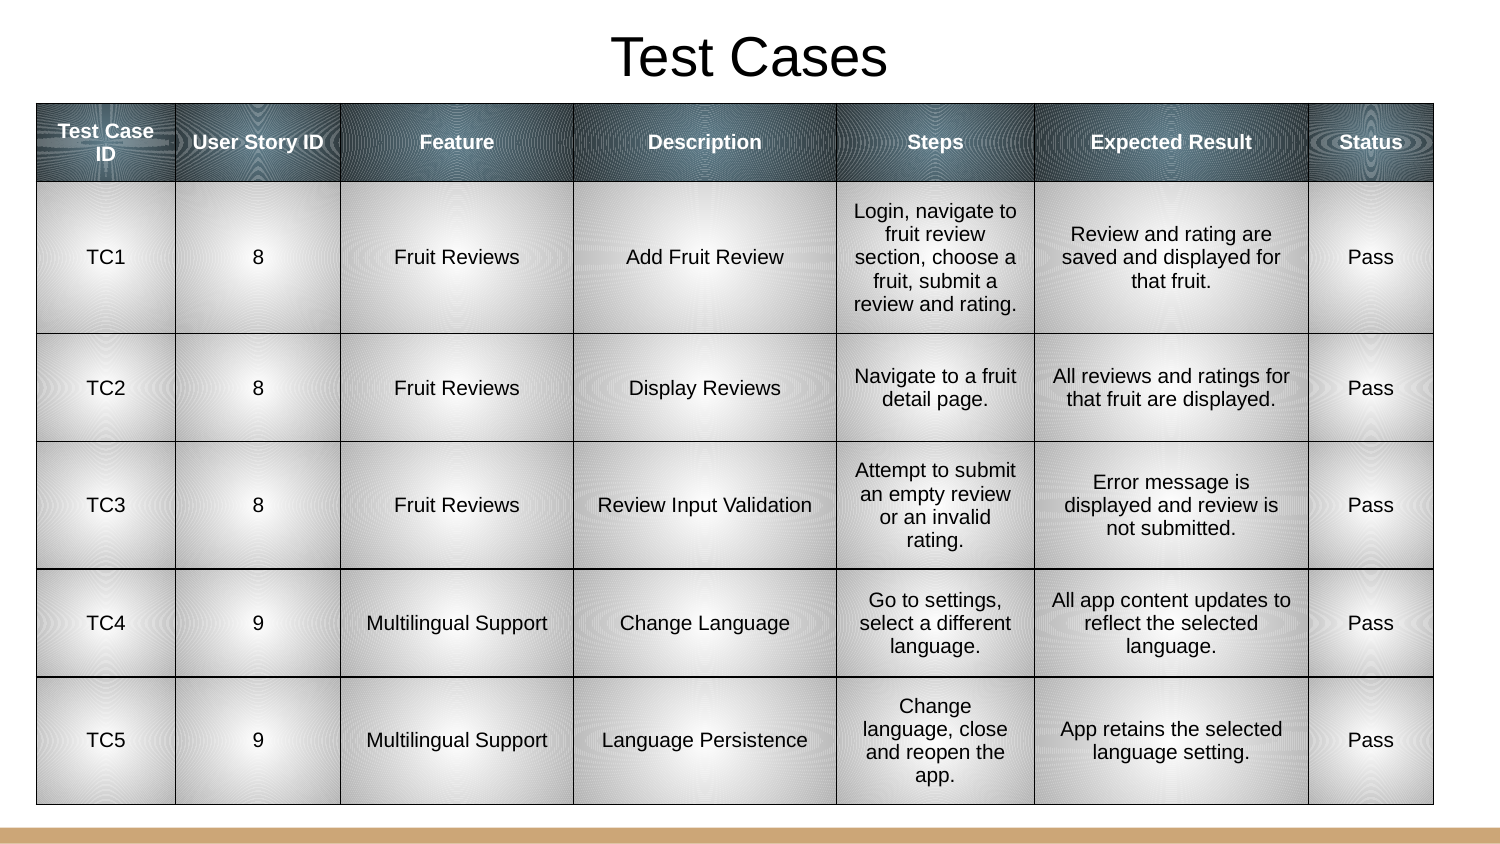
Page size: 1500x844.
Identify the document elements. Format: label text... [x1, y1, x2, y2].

table_cell Language Persistence [574, 678, 836, 804]
table_cell Go to settings, select a different language. [837, 570, 1034, 676]
table_cell TC4 [37, 570, 175, 676]
table_cell Review Input Validation [574, 442, 836, 568]
table_cell Attempt to submit an empty review or an invalid rating. [837, 442, 1034, 568]
table_cell App retains the selected language setting. [1035, 678, 1308, 804]
table_cell All app content updates to reflect the selected language. [1035, 570, 1308, 676]
table_header Test Case ID [37, 104, 175, 181]
table_cell Multilingual Support [341, 678, 573, 804]
table_cell 9 [176, 570, 340, 676]
table_cell Add Fruit Review [574, 182, 836, 333]
table_cell Login, navigate to fruit review section, choose a fruit, submit a review and rating. [837, 182, 1034, 333]
table_cell Pass [1309, 334, 1433, 441]
table_header Expected Result [1035, 104, 1308, 181]
table_cell Fruit Reviews [341, 334, 573, 441]
table_cell TC5 [37, 678, 175, 804]
table_cell 8 [176, 182, 340, 333]
table_header Feature [341, 104, 573, 181]
table_header Steps [837, 104, 1034, 181]
table_cell Pass [1309, 678, 1433, 804]
table_header Description [574, 104, 836, 181]
table_cell Error message is displayed and review is not submitted. [1035, 442, 1308, 568]
table_cell Pass [1309, 182, 1433, 333]
table_cell 9 [176, 678, 340, 804]
table_cell TC3 [37, 442, 175, 568]
table_cell Display Reviews [574, 334, 836, 441]
table_header User Story ID [176, 104, 340, 181]
table_cell Change language, close and reopen the app. [837, 678, 1034, 804]
table_cell Pass [1309, 442, 1433, 568]
title Test Cases [51, 0, 1449, 104]
table_cell Fruit Reviews [341, 442, 573, 568]
table_cell Fruit Reviews [341, 182, 573, 333]
table_header Status [1309, 104, 1433, 181]
table_cell TC2 [37, 334, 175, 441]
table_cell Multilingual Support [341, 570, 573, 676]
table_cell Change Language [574, 570, 836, 676]
table_cell Review and rating are saved and displayed for that fruit. [1035, 182, 1308, 333]
table_cell 8 [176, 442, 340, 568]
table_cell Navigate to a fruit detail page. [837, 334, 1034, 441]
table_cell All reviews and ratings for that fruit are displayed. [1035, 334, 1308, 441]
table_cell TC1 [37, 182, 175, 333]
table_cell 8 [176, 334, 340, 441]
table_cell Pass [1309, 570, 1433, 676]
